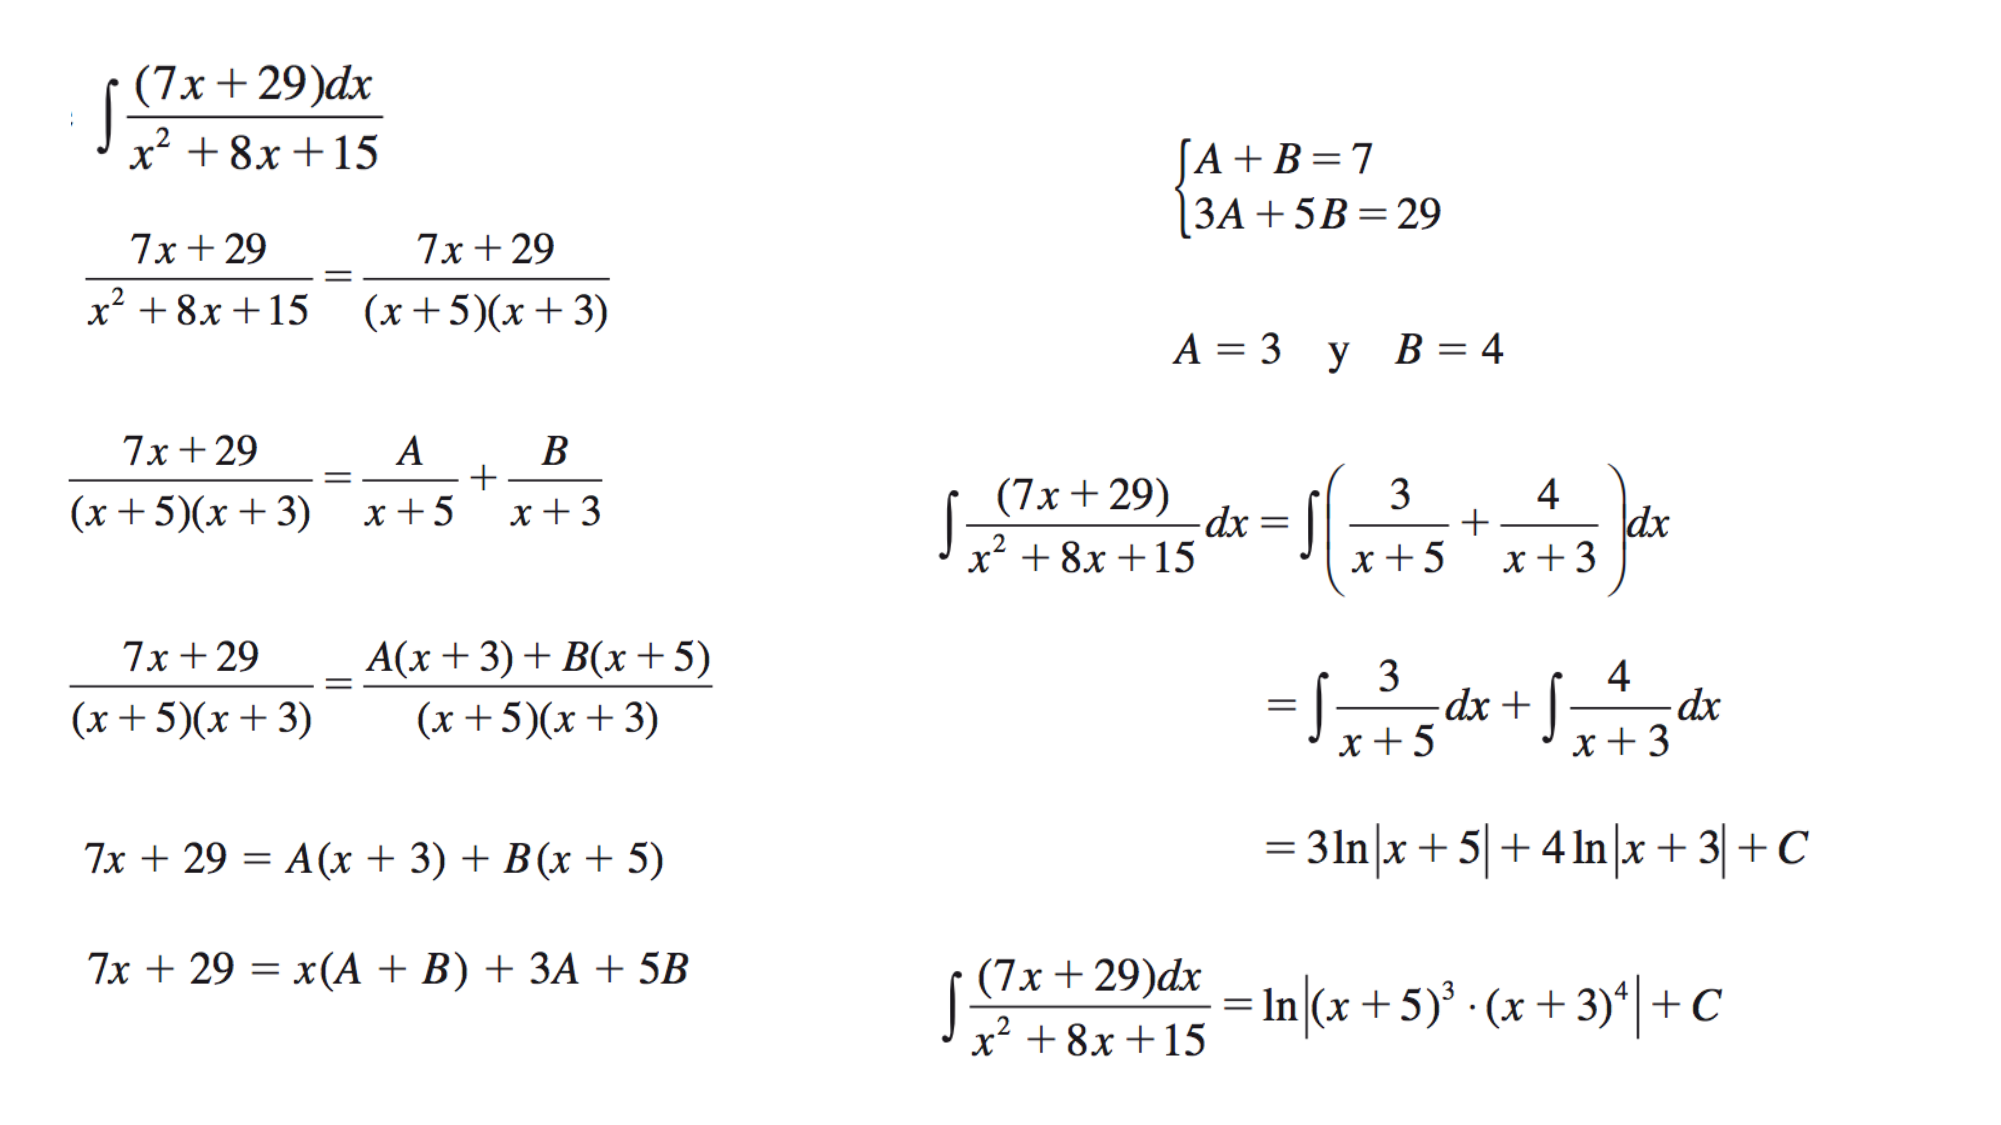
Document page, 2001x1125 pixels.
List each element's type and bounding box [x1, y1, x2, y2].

picture [1262, 806, 1828, 894]
picture [71, 827, 678, 894]
picture [921, 455, 1678, 609]
picture [1154, 122, 1452, 250]
picture [41, 425, 623, 551]
picture [41, 627, 727, 754]
picture [1262, 641, 1732, 781]
picture [71, 218, 632, 348]
picture [71, 47, 409, 198]
picture [922, 944, 1732, 1079]
picture [69, 935, 703, 1012]
picture [1154, 321, 1522, 385]
